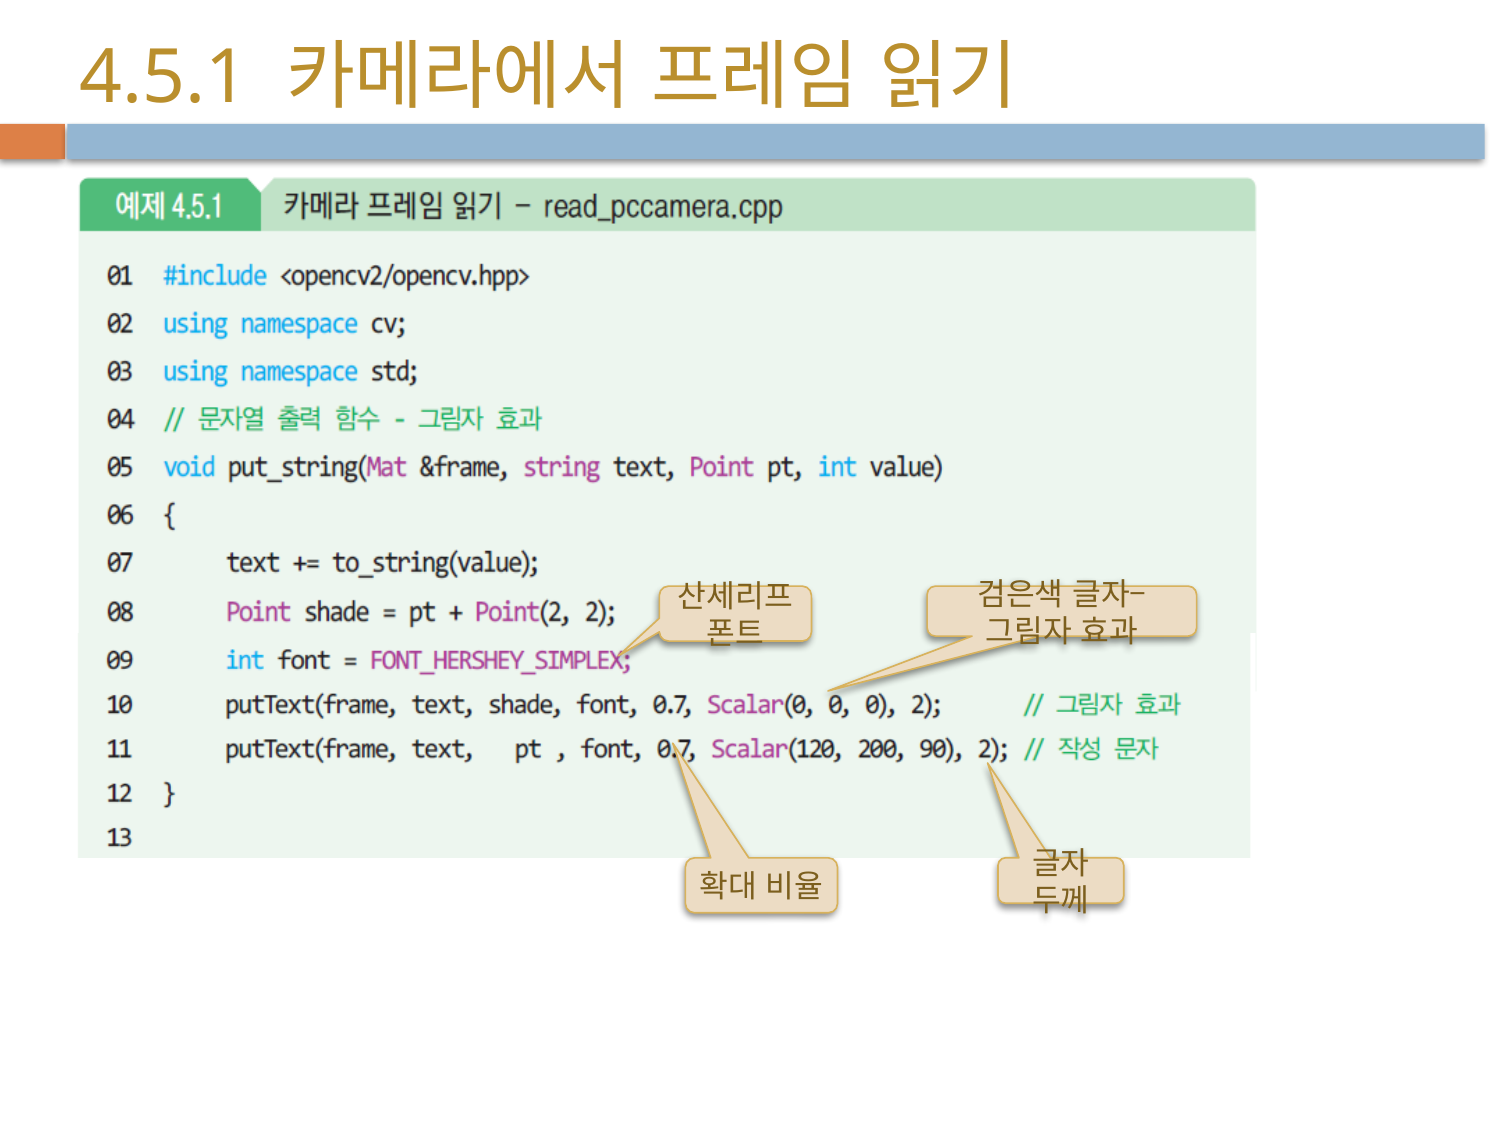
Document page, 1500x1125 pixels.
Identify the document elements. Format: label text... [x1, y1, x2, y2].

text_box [74, 170, 1259, 859]
text_box 확대 비율 [684, 867, 839, 914]
title 4.5.1 카메라에서 프레임 읽기 [64, 7, 1471, 138]
text_box 글자 두께 [997, 867, 1125, 905]
